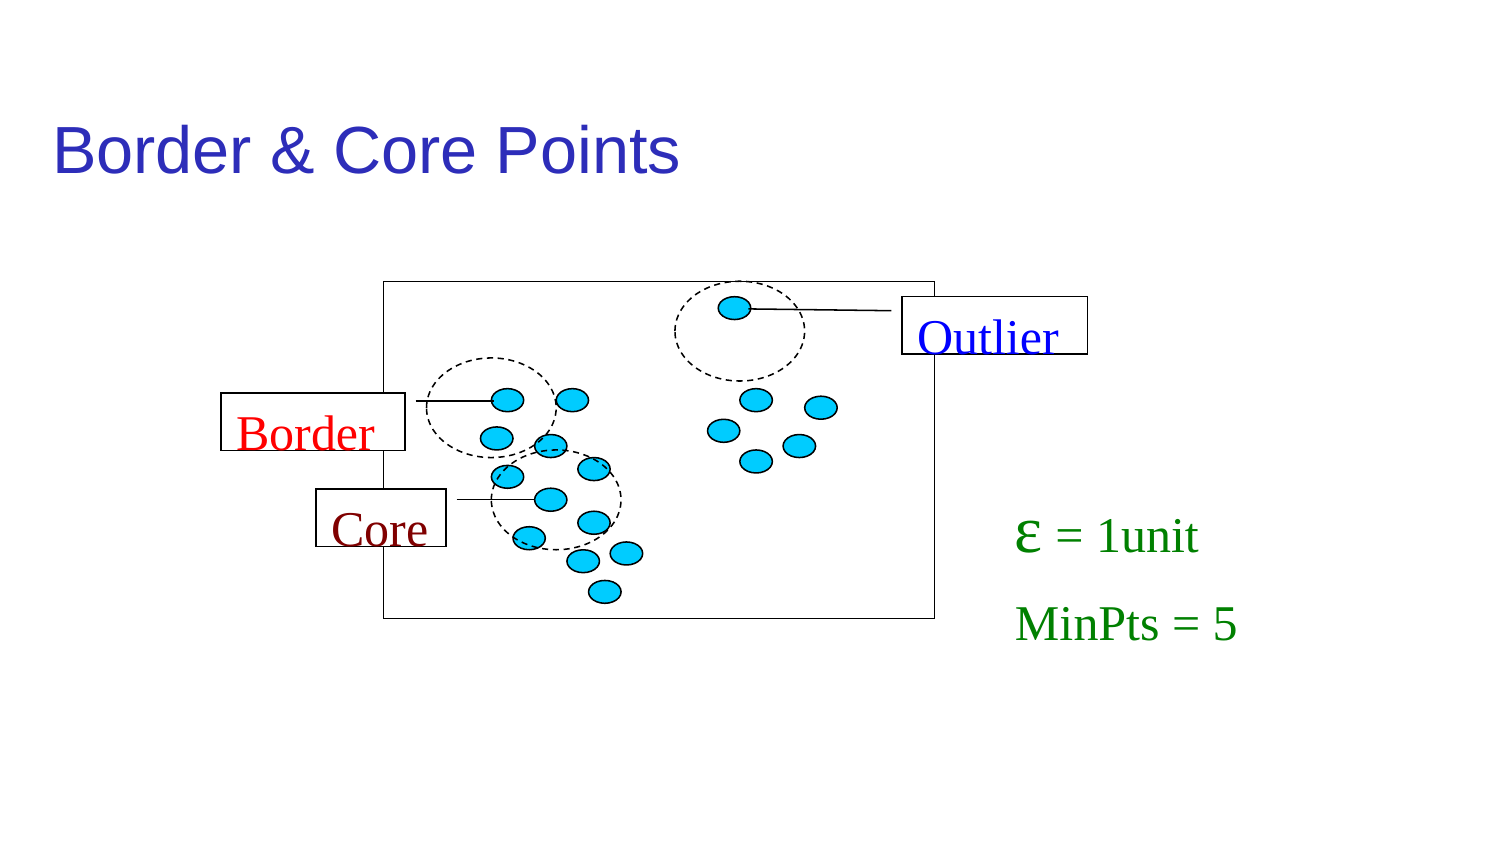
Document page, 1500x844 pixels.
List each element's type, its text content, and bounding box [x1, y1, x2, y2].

text_box ε = 1unit MinPts = 5 [999, 478, 1270, 619]
text_box Border [221, 392, 405, 451]
text_box Outlier [902, 296, 1088, 355]
text_box [674, 281, 805, 382]
text_box [610, 541, 643, 565]
text_box Core [316, 488, 446, 547]
title Border & Core Points [52, 111, 1469, 182]
text_box [383, 281, 935, 619]
text_box [426, 357, 557, 458]
text_box [491, 449, 622, 550]
